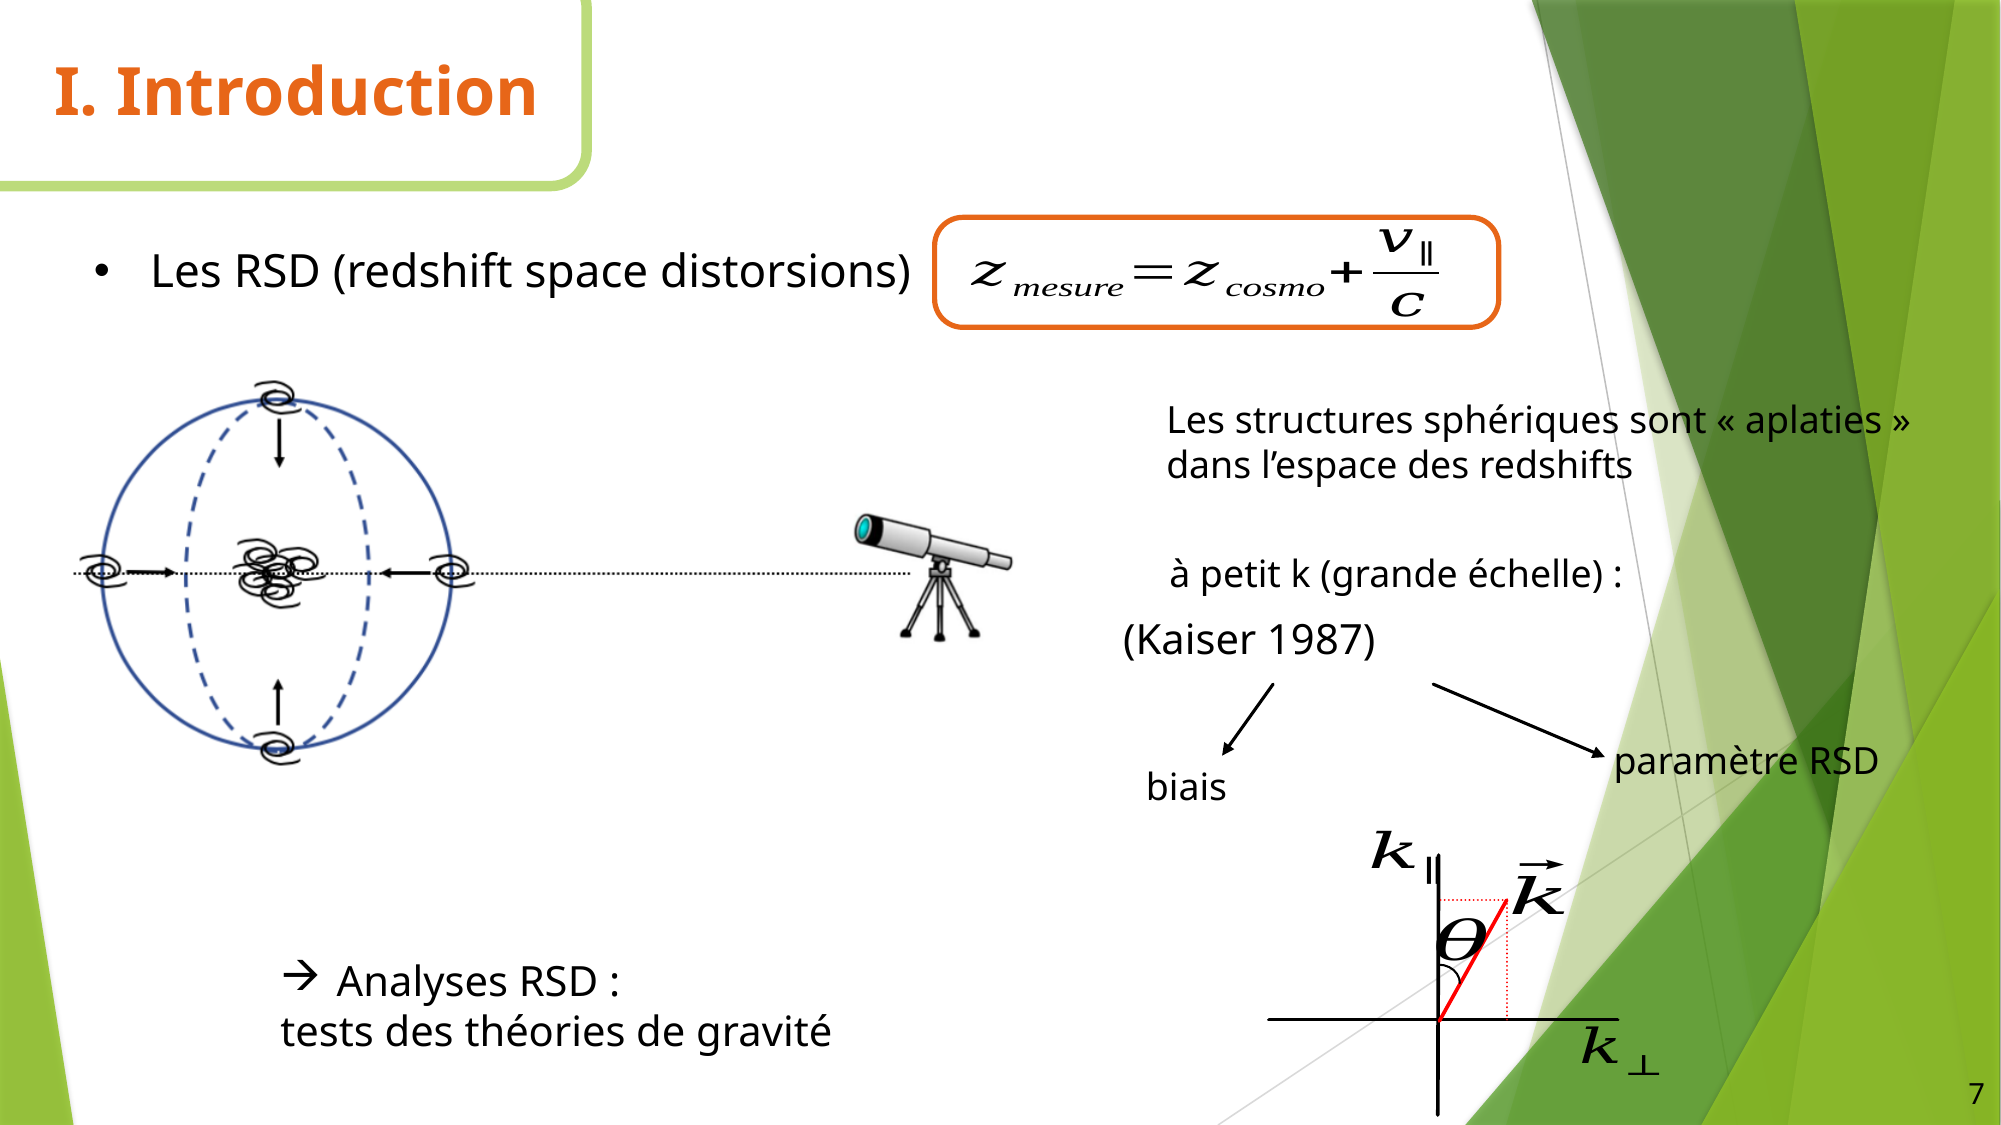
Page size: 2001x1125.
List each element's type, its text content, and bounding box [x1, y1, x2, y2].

text_box paramètre RSD [1598, 729, 1895, 790]
text_box Les structures sphériques sont « aplaties » dans l’espace des redshifts [1151, 388, 1976, 494]
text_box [1432, 683, 1606, 758]
slide_number 7 [1887, 1065, 2000, 1125]
text_box Analyses RSD : tests des théories de gravité [265, 947, 848, 1063]
text_box Les RSD (redshift space distorsions) [79, 234, 927, 305]
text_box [1438, 909, 1502, 1022]
text_box [0, 0, 589, 188]
text_box [933, 215, 1501, 329]
text_box à petit k (grande échelle) : [1154, 543, 1639, 603]
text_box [1439, 901, 1508, 1022]
text_box biais [1131, 755, 1243, 816]
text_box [1221, 683, 1274, 757]
picture [54, 361, 1028, 781]
